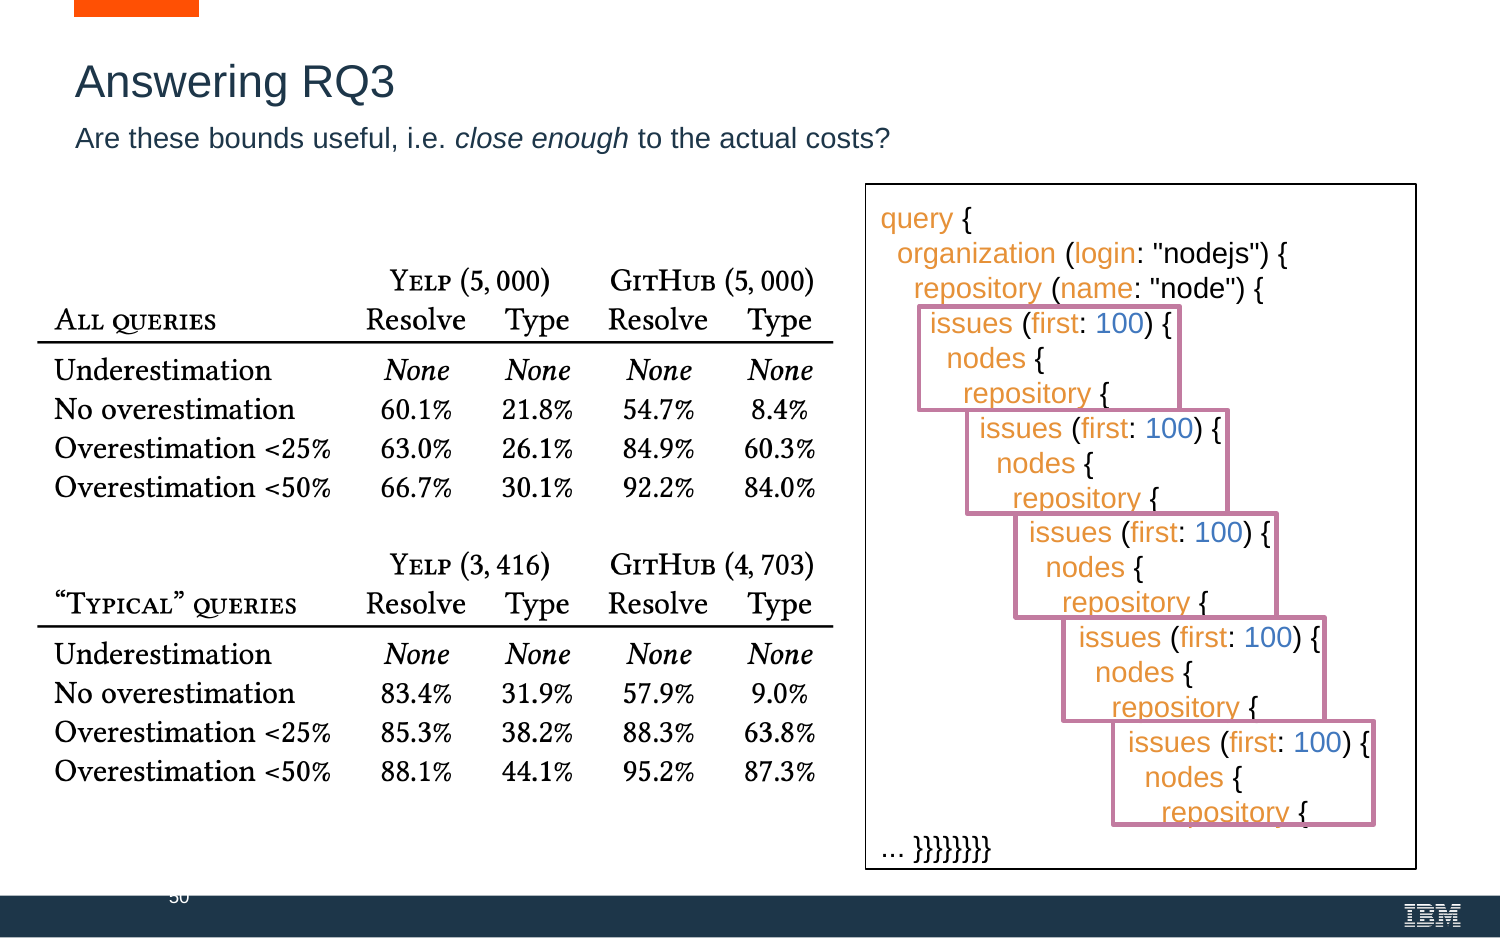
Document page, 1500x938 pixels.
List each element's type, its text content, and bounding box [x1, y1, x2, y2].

title Answering RQ3 [74, 37, 1426, 94]
text_box [1015, 513, 1277, 618]
text_box [1113, 720, 1374, 825]
text_box [919, 306, 1180, 410]
picture [1404, 904, 1462, 927]
text_box query { organization (login: "nodejs") { repository (name: "node") { issues (first: 100) { nodes { repository { issues (first: 100) { nodes { repository { issues (first: 100) { nodes { repository { issues (first: 100) { nodes { repository { issues (first: 100) { nodes { repository { ... }}}}}}}} [865, 184, 1416, 869]
picture [23, 260, 849, 793]
text_box [967, 410, 1228, 514]
text_box [1063, 617, 1325, 721]
list Are these bounds useful, i.e. close enough to the actual costs? [75, 109, 1425, 207]
